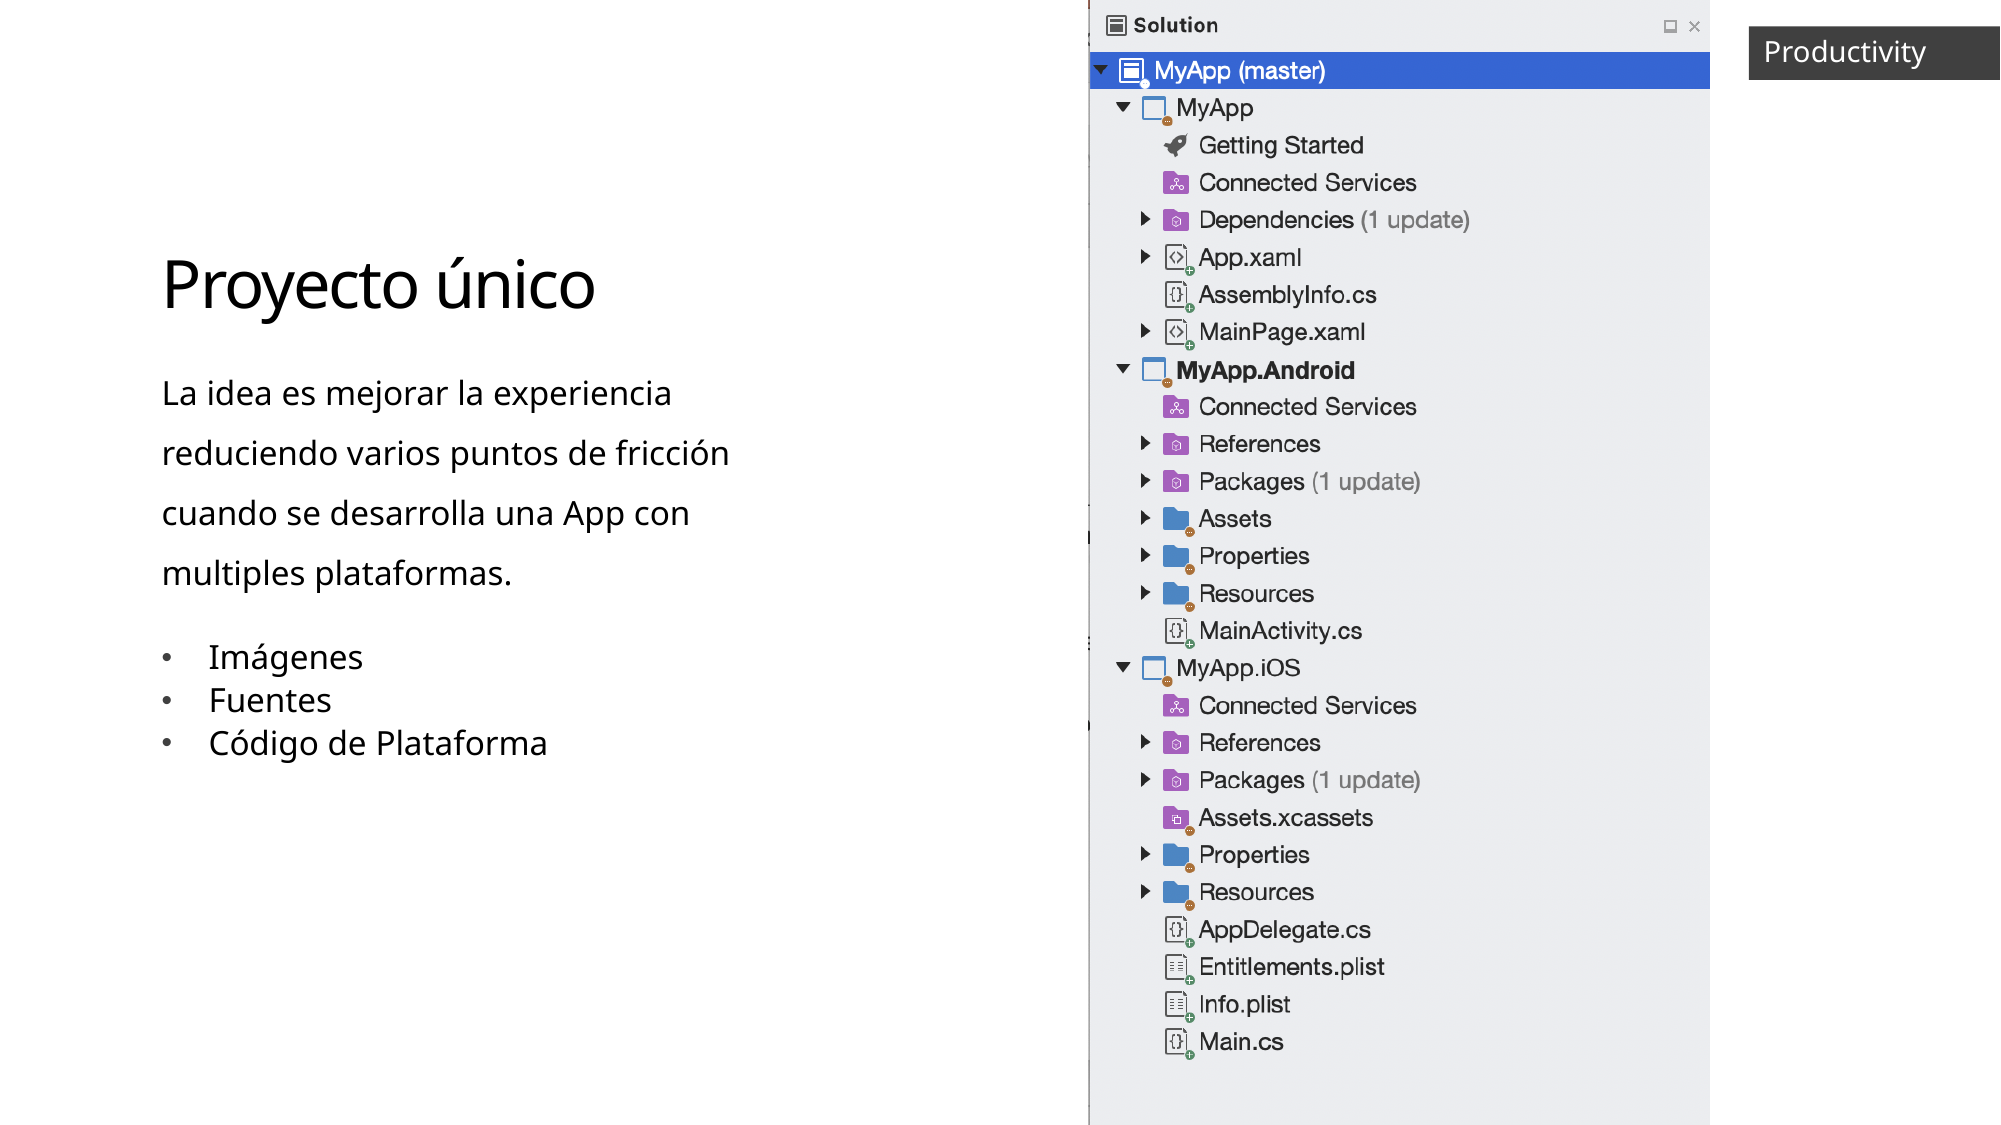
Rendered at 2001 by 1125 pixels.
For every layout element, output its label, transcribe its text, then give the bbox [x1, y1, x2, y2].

title Proyecto único [137, 75, 783, 337]
list La idea es mejorar la experiencia reduciendo varios puntos de fricción cuando se desarrolla una App con multiples plataformas. Imágenes Fuentes Código de Plataforma [137, 337, 783, 788]
picture [1088, 0, 1711, 1125]
text_box Productivity [1748, 26, 2000, 80]
